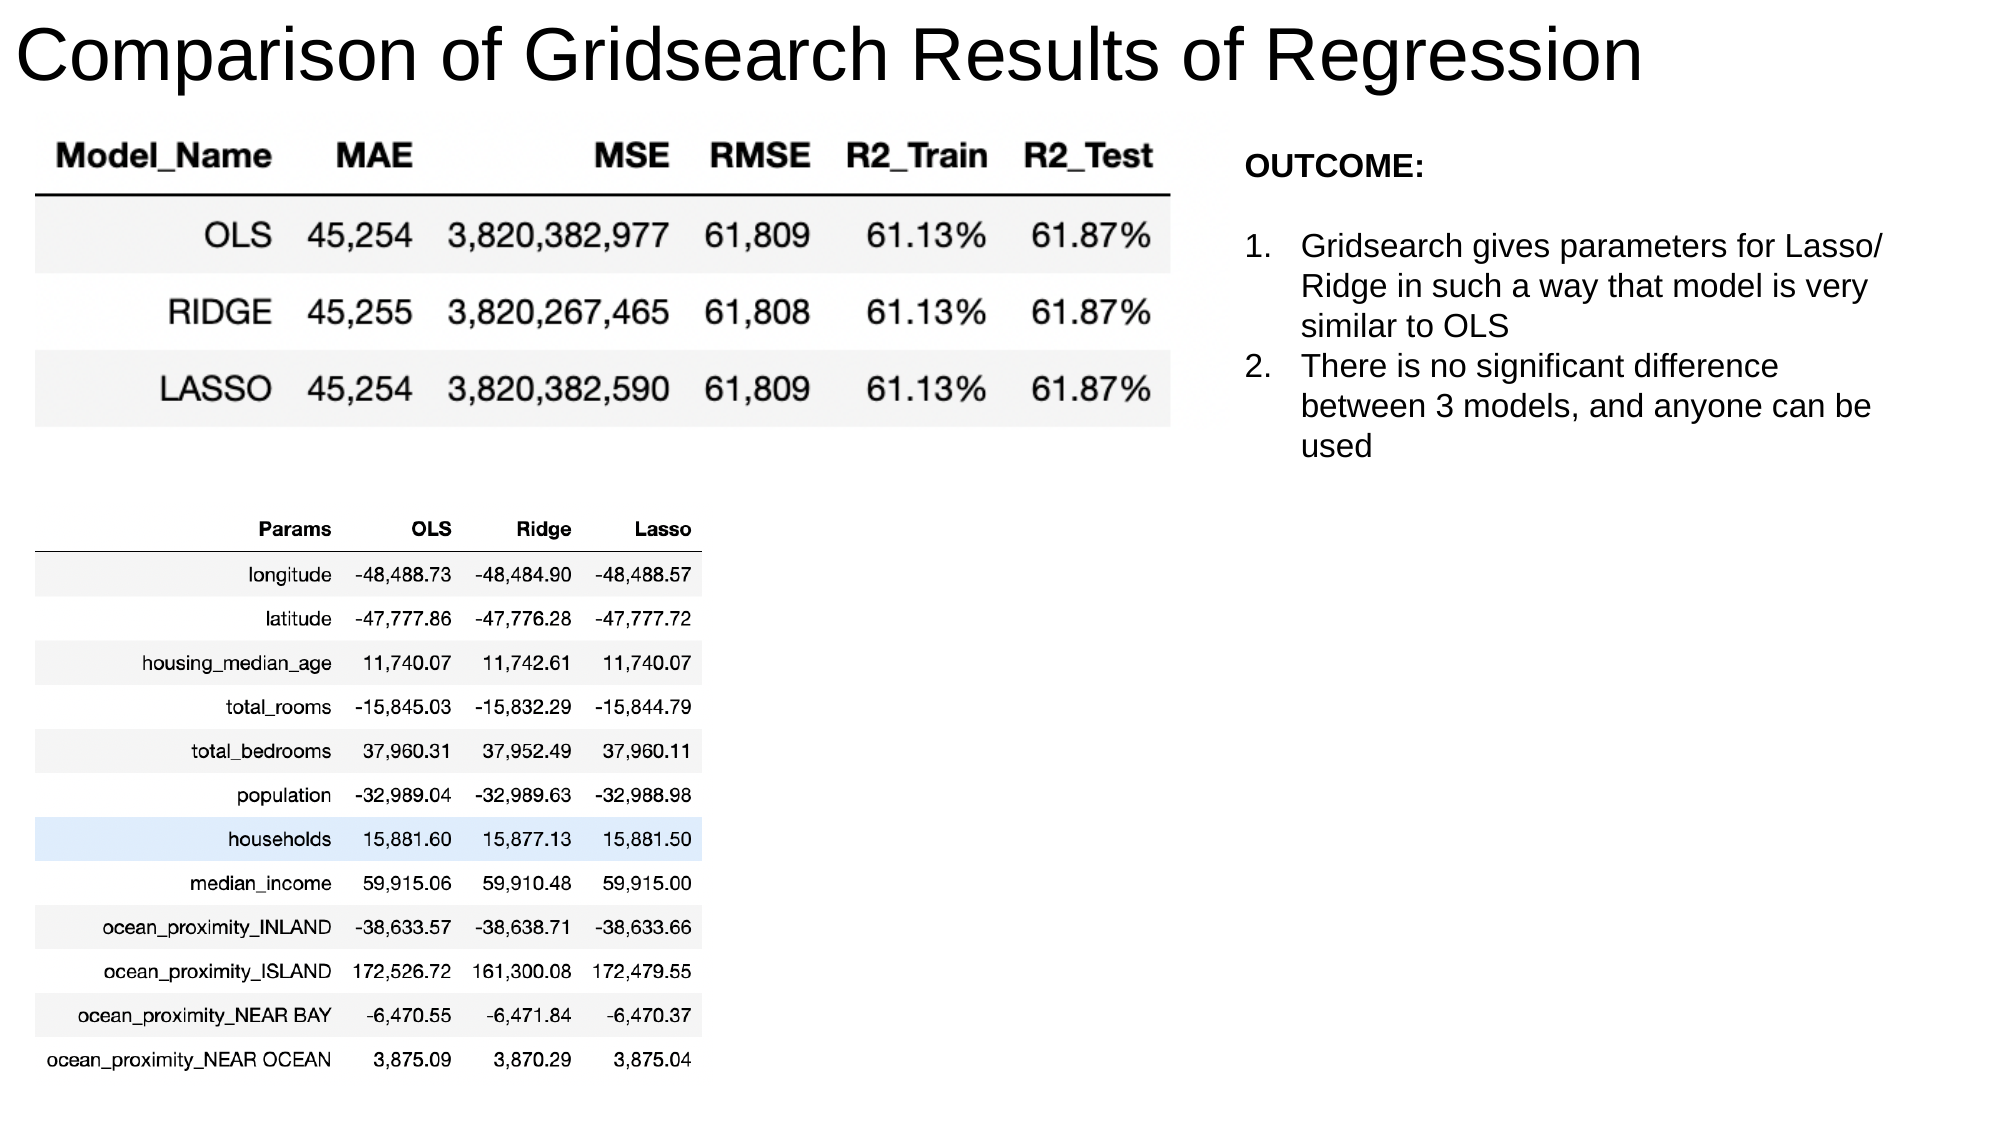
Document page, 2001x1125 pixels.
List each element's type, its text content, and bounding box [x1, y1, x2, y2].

title Comparison of Gridsearch Results of Regression [0, 0, 1725, 112]
picture [35, 111, 1230, 430]
picture [35, 502, 713, 1086]
text_box OUTCOME: Gridsearch gives parameters for Lasso/ Ridge in such a way that model is very similar to OLS There is no significant difference between 3 models, and anyone can be used [1229, 136, 1902, 478]
